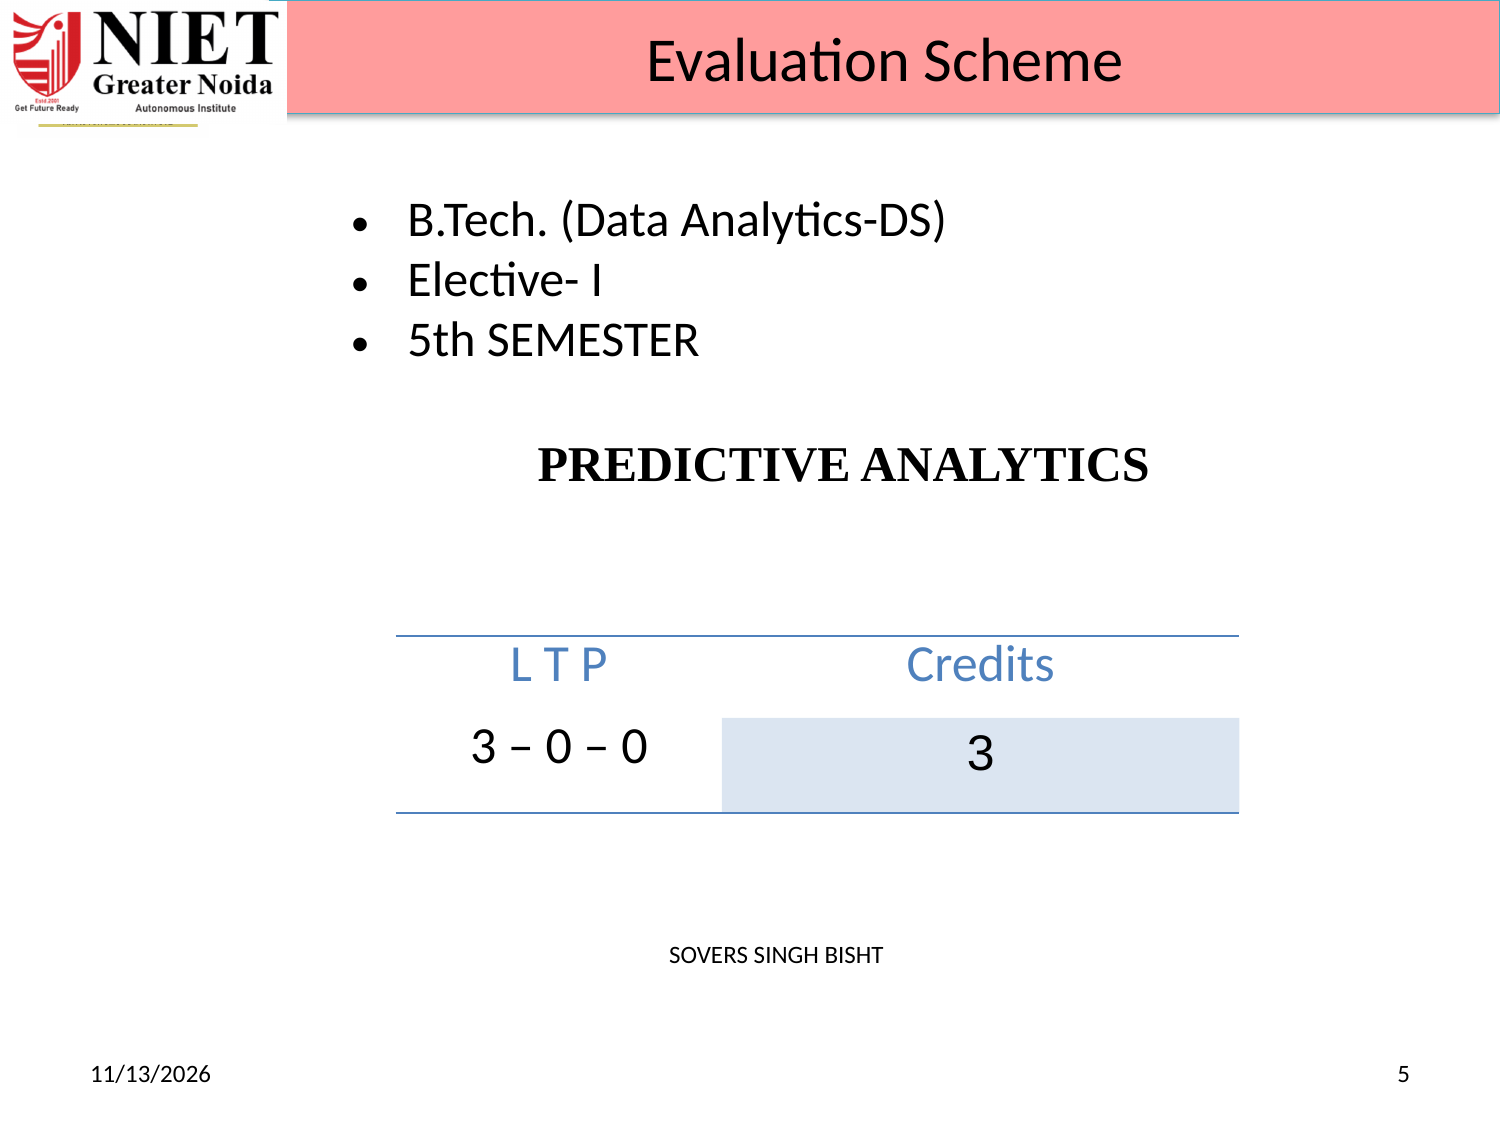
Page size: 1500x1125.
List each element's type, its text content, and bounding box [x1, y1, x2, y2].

table_cell 3 – 0 – 0 [396, 753, 722, 812]
text_box Evaluation Scheme [288, 0, 1500, 114]
table_cell 3 [722, 753, 1239, 812]
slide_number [75, 1042, 425, 1103]
text_box B.Tech. (Data Analytics-DS) Elective- I 5th SEMESTER PREDICTIVE ANALYTICS [336, 191, 1351, 753]
slide_number 5 [1074, 1042, 1425, 1103]
picture [0, 0, 288, 138]
footer SOVERS SINGH BISHT [422, 931, 1131, 976]
